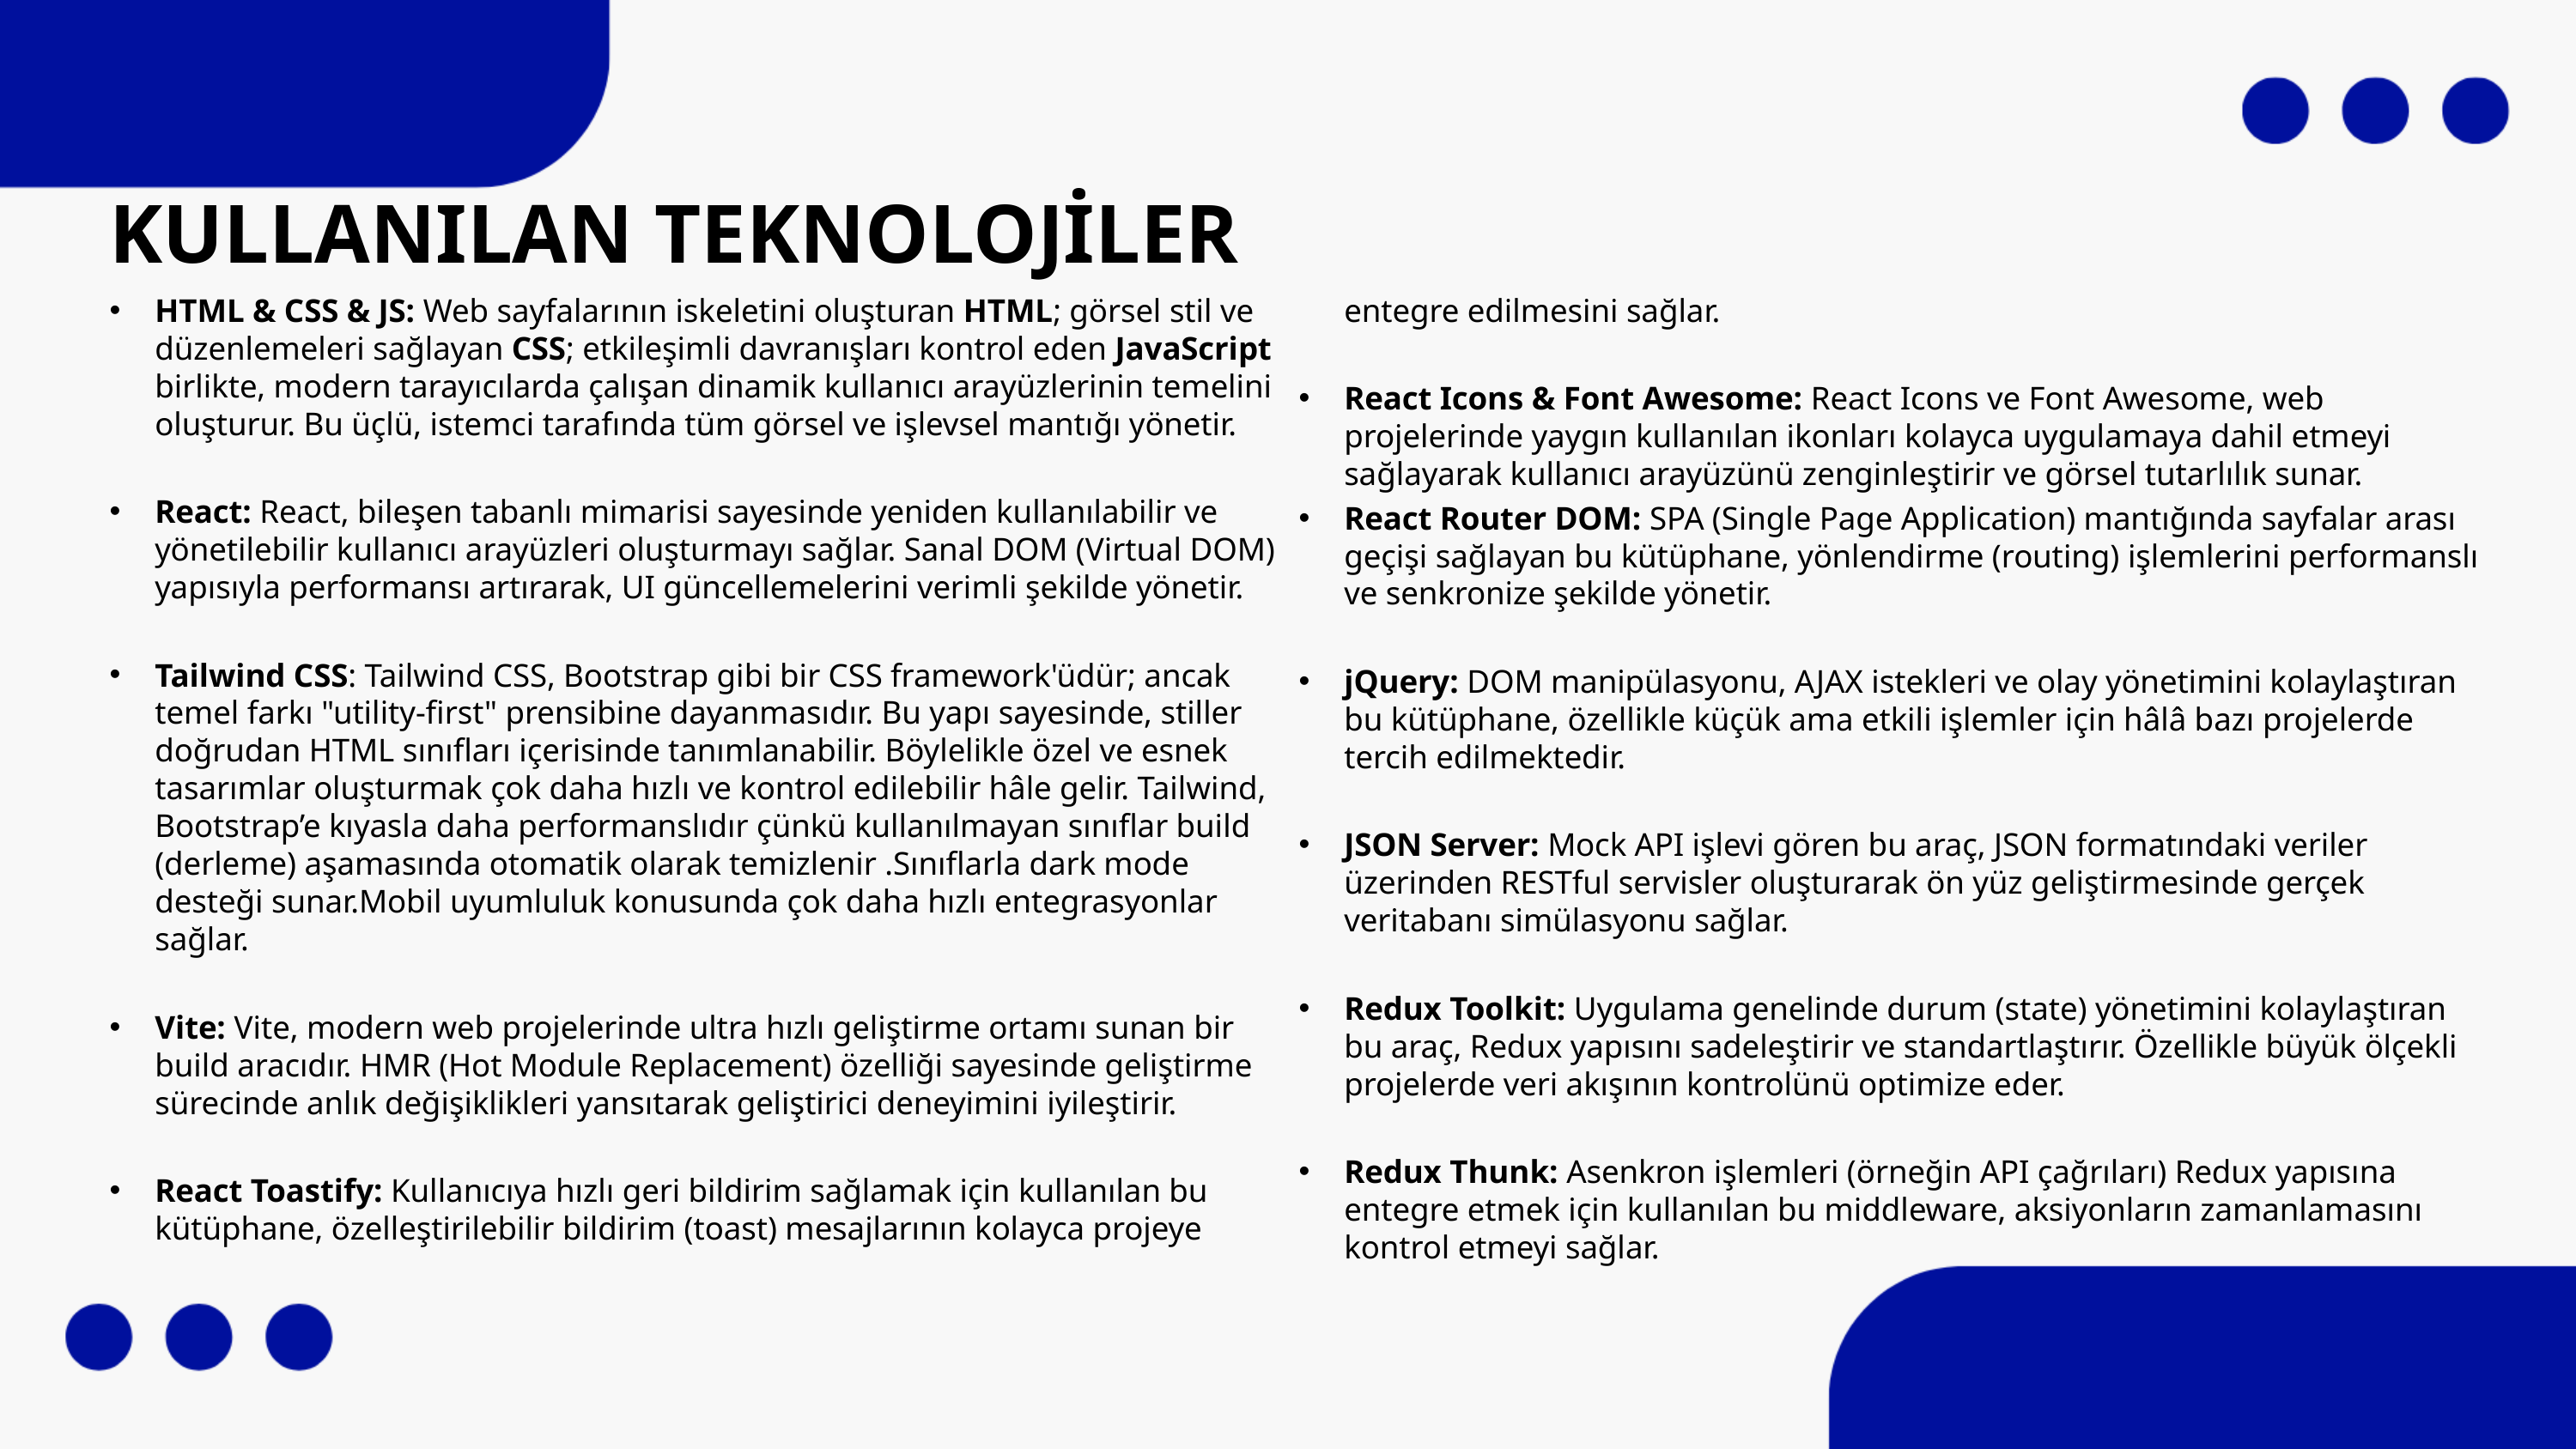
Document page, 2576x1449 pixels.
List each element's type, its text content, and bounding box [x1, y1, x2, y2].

subtitle HTML & CSS & JS: Web sayfalarının iskeletini oluşturan HTML; görsel stil ve düzenlemeleri sağlayan CSS; etkileşimli davranışları kontrol eden JavaScript birlikte, modern tarayıcılarda çalışan dinamik kullanıcı arayüzlerinin temelini oluşturur. Bu üçlü, istemci tarafında tüm görsel ve işlevsel mantığı yönetir. React: React, bileşen tabanlı mimarisi sayesinde yeniden kullanılabilir ve yönetilebilir kullanıcı arayüzleri oluşturmayı sağlar. Sanal DOM (Virtual DOM) yapısıyla performansı artırarak, UI güncellemelerini verimli şekilde yönetir. Tailwind CSS: Tailwind CSS, Bootstrap gibi bir CSS framework'üdür; ancak temel farkı "utility-first" prensibine dayanmasıdır. Bu yapı sayesinde, stiller doğrudan HTML sınıfları içerisinde tanımlanabilir. Böylelikle özel ve esnek tasarımlar oluşturmak çok daha hızlı ve kontrol edilebilir hâle gelir. Tailwind, Bootstrap’e kıyasla daha performanslıdır çünkü kullanılmayan sınıflar build (derleme) aşamasında otomatik olarak temizlenir .Sınıflarla dark mode desteği sunar.Mobil uyumluluk konusunda çok daha hızlı entegrasyonlar sağlar. Vite: Vite, modern web projelerinde ultra hızlı geliştirme ortamı sunan bir build aracıdır. HMR (Hot Module Replacement) özelliği sayesinde geliştirme sürecinde anlık değişiklikleri yansıtarak geliştirici deneyimini iyileştirir. React Toastify: Kullanıcıya hızlı geri bildirim sağlamak için kullanılan bu kütüphane, özelleştirilebilir bildirim (toast) mesajlarının kolayca projeye entegre edilmesini sağlar. React Icons & Font Awesome: React Icons ve Font Awesome, web projelerinde yaygın kullanılan ikonları kolayca uygulamaya dahil etmeyi sağlayarak kullanıcı arayüzünü zenginleştirir ve görsel tutarlılık sunar. React Router DOM: SPA (Single Page Application) mantığında sayfalar arası geçişi sağlayan bu kütüphane, yönlendirme (routing) işlemlerini performanslı ve senkronize şekilde yönetir. jQuery: DOM manipülasyonu, AJAX istekleri ve olay yönetimini kolaylaştıran bu kütüphane, özellikle küçük ama etkili işlemler için hâlâ bazı projelerde tercih edilmektedir. JSON Server: Mock API işlevi gören bu araç, JSON formatındaki veriler üzerinden RESTful servisler oluşturarak ön yüz geliştirmesinde gerçek veritabanı simülasyonu sağlar. Redux Toolkit: Uygulama genelinde durum (state) yönetimini kolaylaştıran bu araç, Redux yapısını sadeleştirir ve standartlaştırır. Özellikle büyük ölçekli projelerde veri akışının kontrolünü optimize eder. Redux Thunk: Asenkron işlemleri (örneğin API çağrıları) Redux yapısına entegre etmek için kullanılan bu middleware, aksiyonların zamanlamasını kontrol etmeyi sağlar. [96, 284, 2501, 1282]
title KULLANILAN TEKNOLOJİLER [96, 177, 2501, 284]
picture [0, 0, 2576, 1449]
